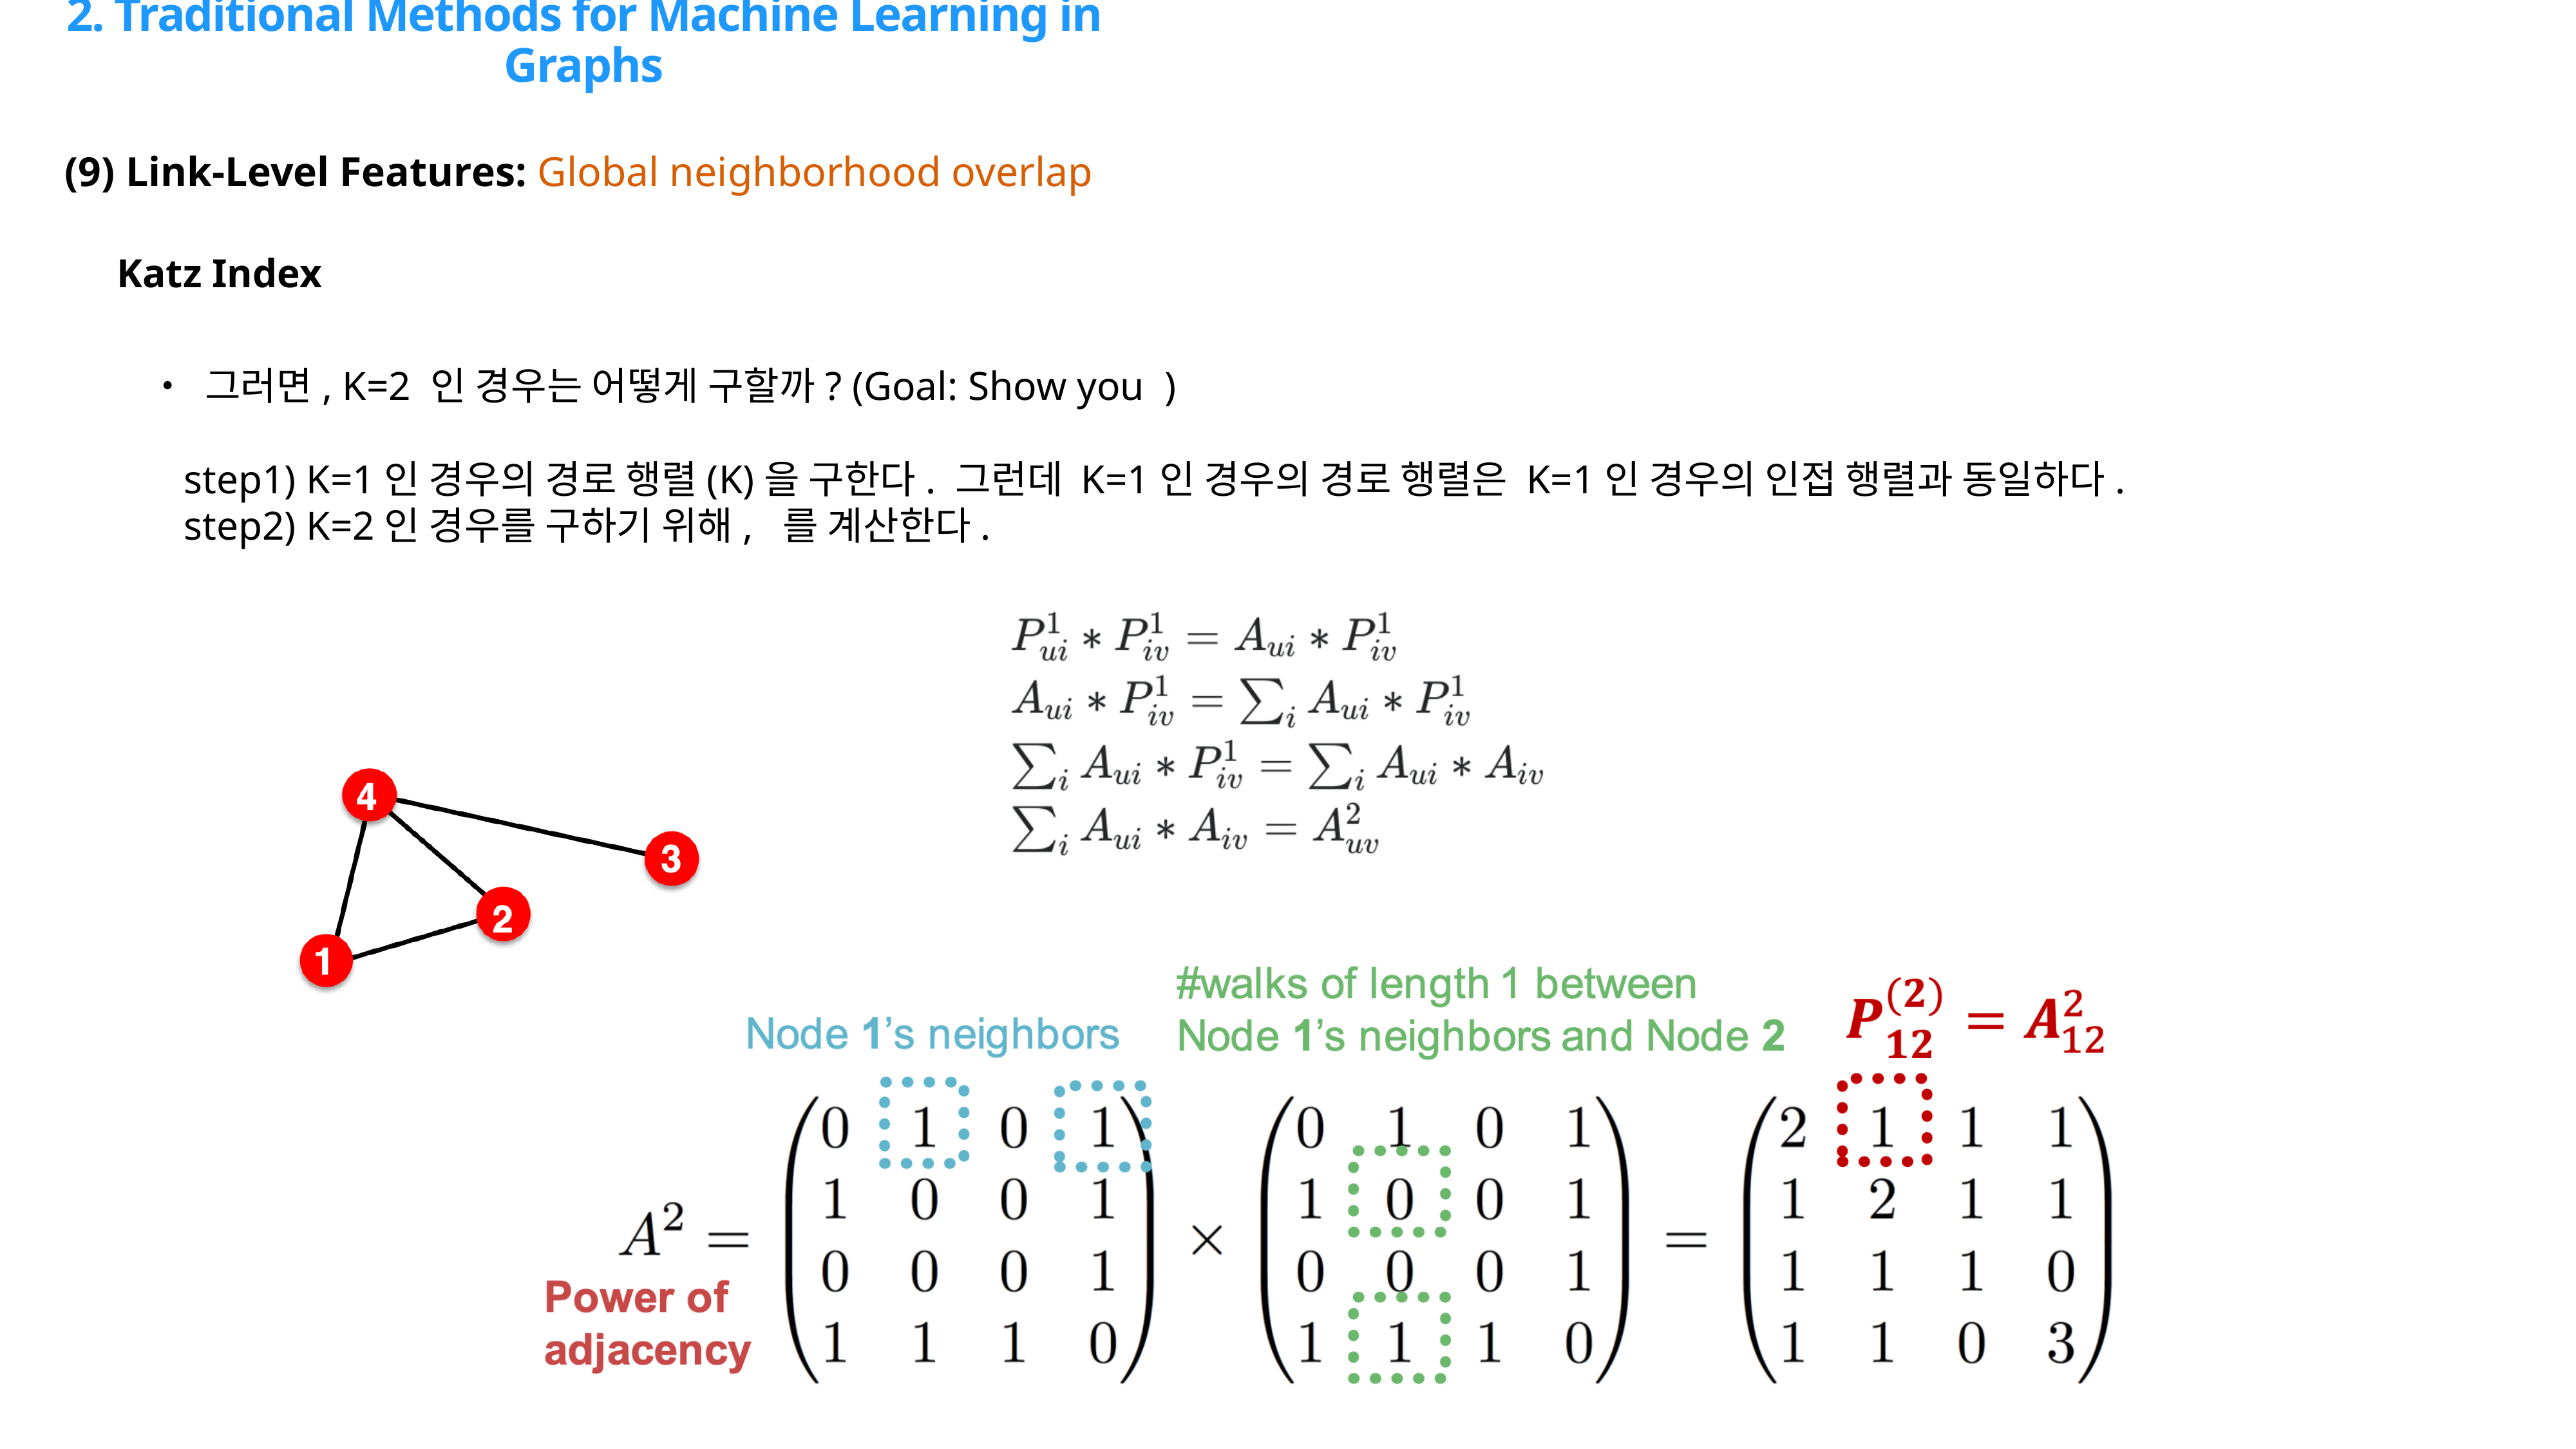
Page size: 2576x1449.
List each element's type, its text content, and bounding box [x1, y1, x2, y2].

text_box step1) K=1인 경우의 경로 행렬(K)을 구한다. 그런데 K=1인 경우의 경로 행렬은 K=1인 경우의 인접 행렬과 동일하다. step2) K=2인 경우를 구하기 위해, 를 계산한다. [178, 449, 2576, 554]
picture [1002, 587, 1574, 878]
picture [257, 739, 2154, 1397]
title 2. Traditional Methods for Machine Learning in Graphs [0, 16, 1179, 99]
text_box (9) Link-Level Features: Global neighborhood overlap [59, 140, 1099, 200]
text_box • 그러면, K=2 인 경우는 어떻게 구할까? (Goal: Show you ) [142, 355, 2546, 413]
text_box Katz Index [111, 243, 328, 301]
